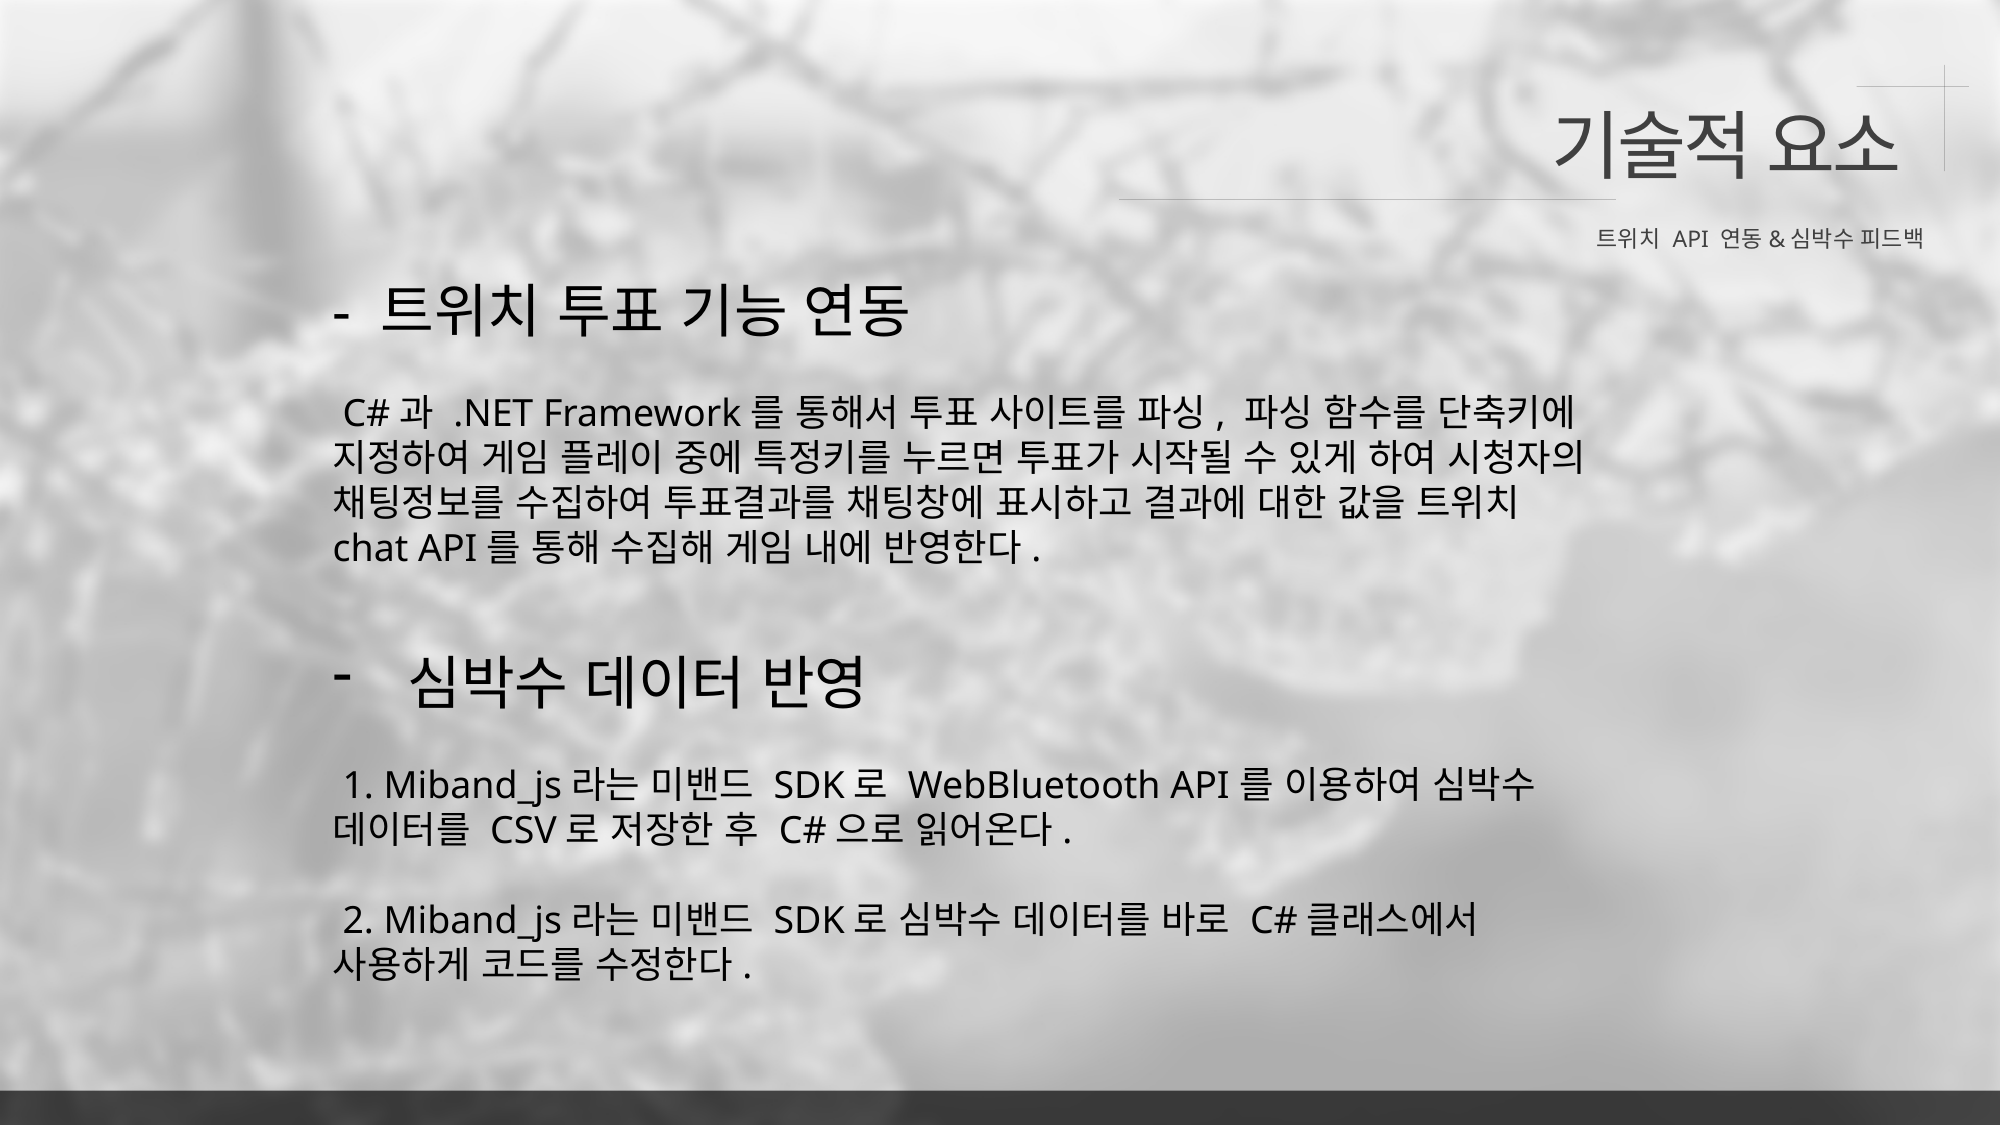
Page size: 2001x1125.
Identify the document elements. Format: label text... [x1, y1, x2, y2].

text_box 트위치 API 연동&심박수 피드백 [1581, 216, 1940, 287]
text_box 기술적 요소 [1536, 91, 1917, 196]
text_box - 트위치 투표 기능 연동 C#과 .NET Framework를 통해서 투표 사이트를 파싱, 파싱 함수를 단축키에 지정하여 게임 플레이 중에 특정키를 누르면 투표가 시작될 수 있게 하여 시청자의 채팅정보를 수집하여 투표결과를 채팅창에 표시하고 결과에 대한 값을 트위치 chat API를 통해 수집해 게임 내에 반영한다. [317, 267, 1616, 577]
text_box 심박수 데이터 반영 1. Miband_js라는 미밴드 SDK로 WebBluetooth API를 이용하여 심박수 데이터를 CSV로 저장한 후 C#으로 읽어온다. 2. Miband_js라는 미밴드 SDK로 심박수 데이터를 바로 C#클래스에서 사용하게 코드를 수정한다. [317, 638, 1590, 994]
picture [0, 0, 2000, 1125]
